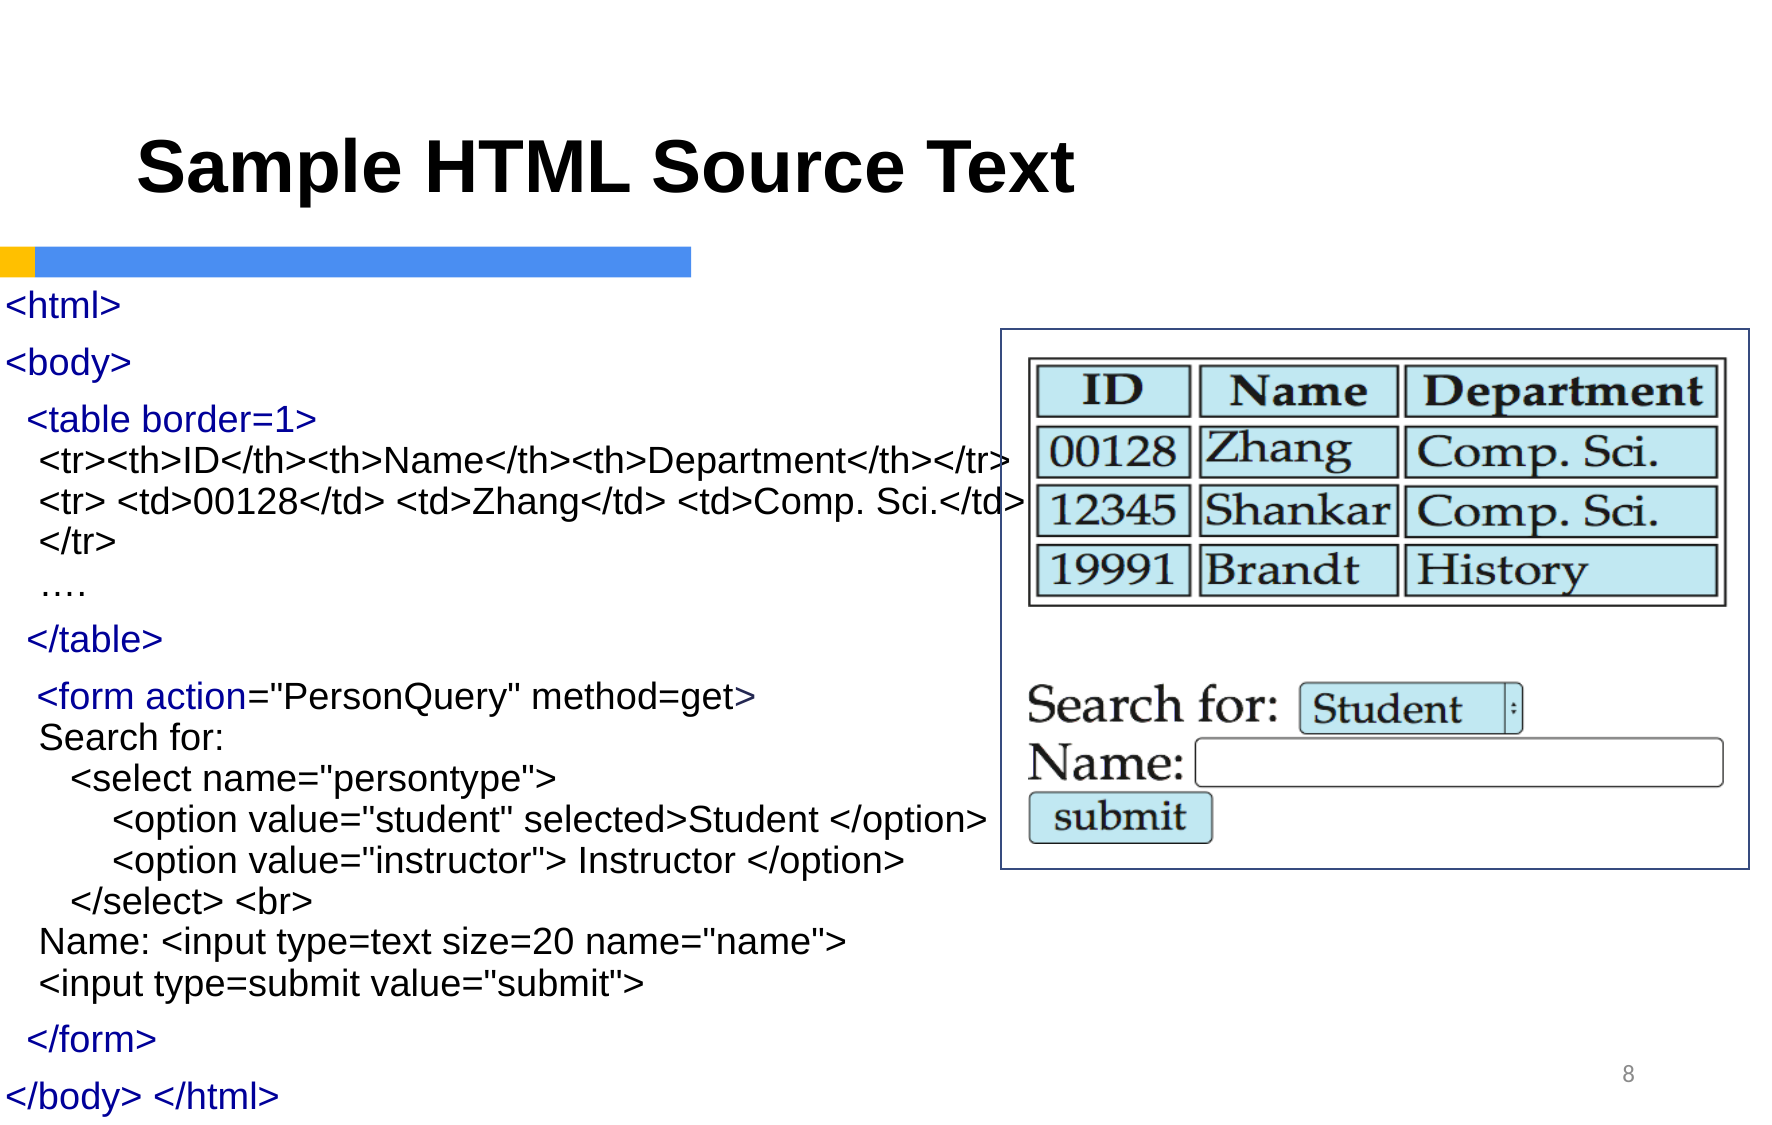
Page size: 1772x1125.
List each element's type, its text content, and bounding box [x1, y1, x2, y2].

title Sample HTML Source Text [121, 59, 1651, 278]
picture [1028, 674, 1728, 844]
list <html> <body> <table border=1> <tr><th>ID</th><th>Name</th><th>Department</th></tr> <tr> <td>00128</td> <td>Zhang</td> <td>Comp. Sci.</td> </tr> …. </table> <form action="PersonQuery" method=get> Search for: <select name="persontype"> <option value="student" selected>Student </option> <option value="instructor"> Instructor </option> </select> <br> Name: <input type=text size=20 name="name"> <input type=submit value="submit"> </form> </body> </html> [0, 278, 1045, 1125]
slide_number 8 [1251, 1042, 1651, 1103]
text_box [1000, 328, 1750, 870]
picture [1028, 355, 1728, 607]
